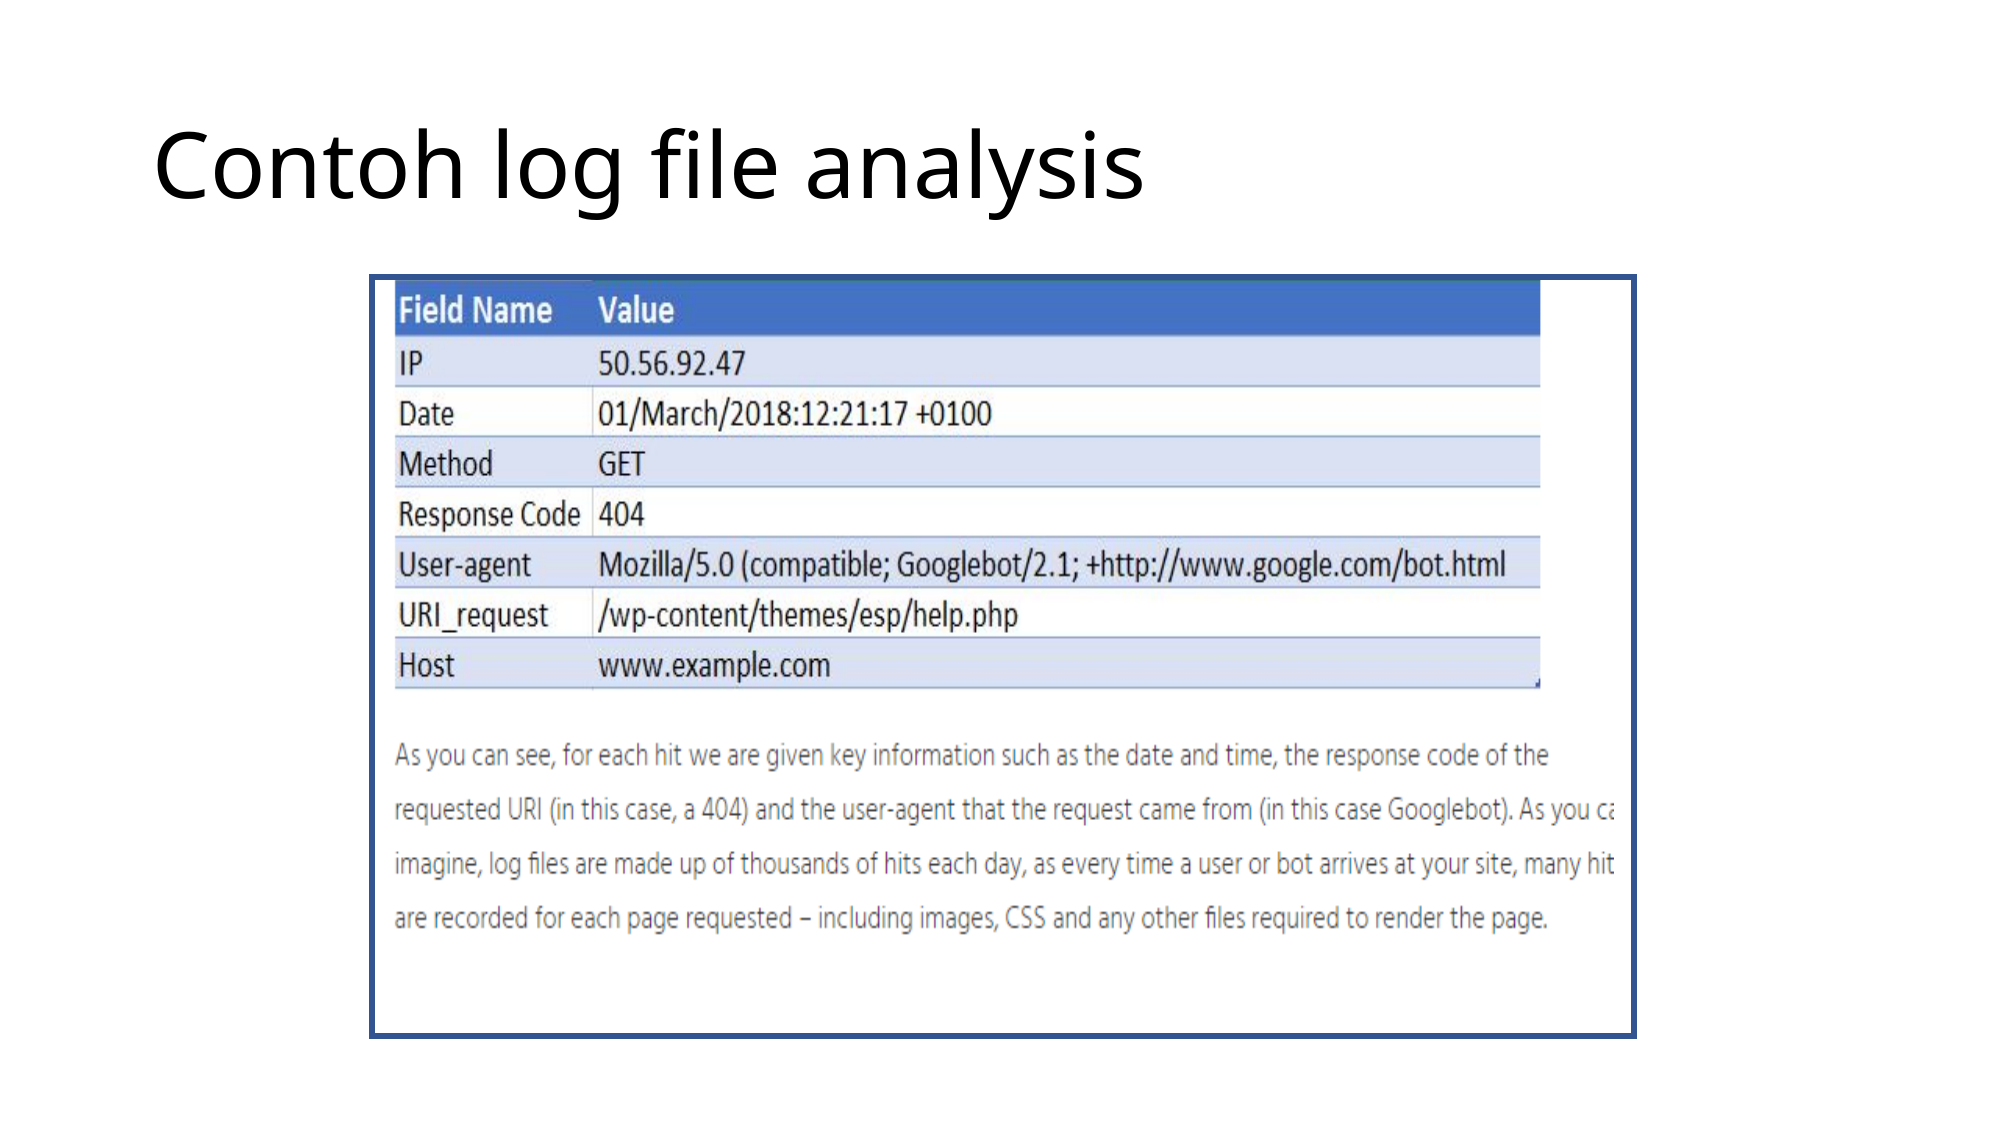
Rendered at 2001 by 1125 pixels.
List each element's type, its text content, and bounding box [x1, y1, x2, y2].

title Contoh log file analysis [137, 59, 1863, 278]
text_box [371, 276, 1635, 1037]
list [385, 277, 1614, 1025]
